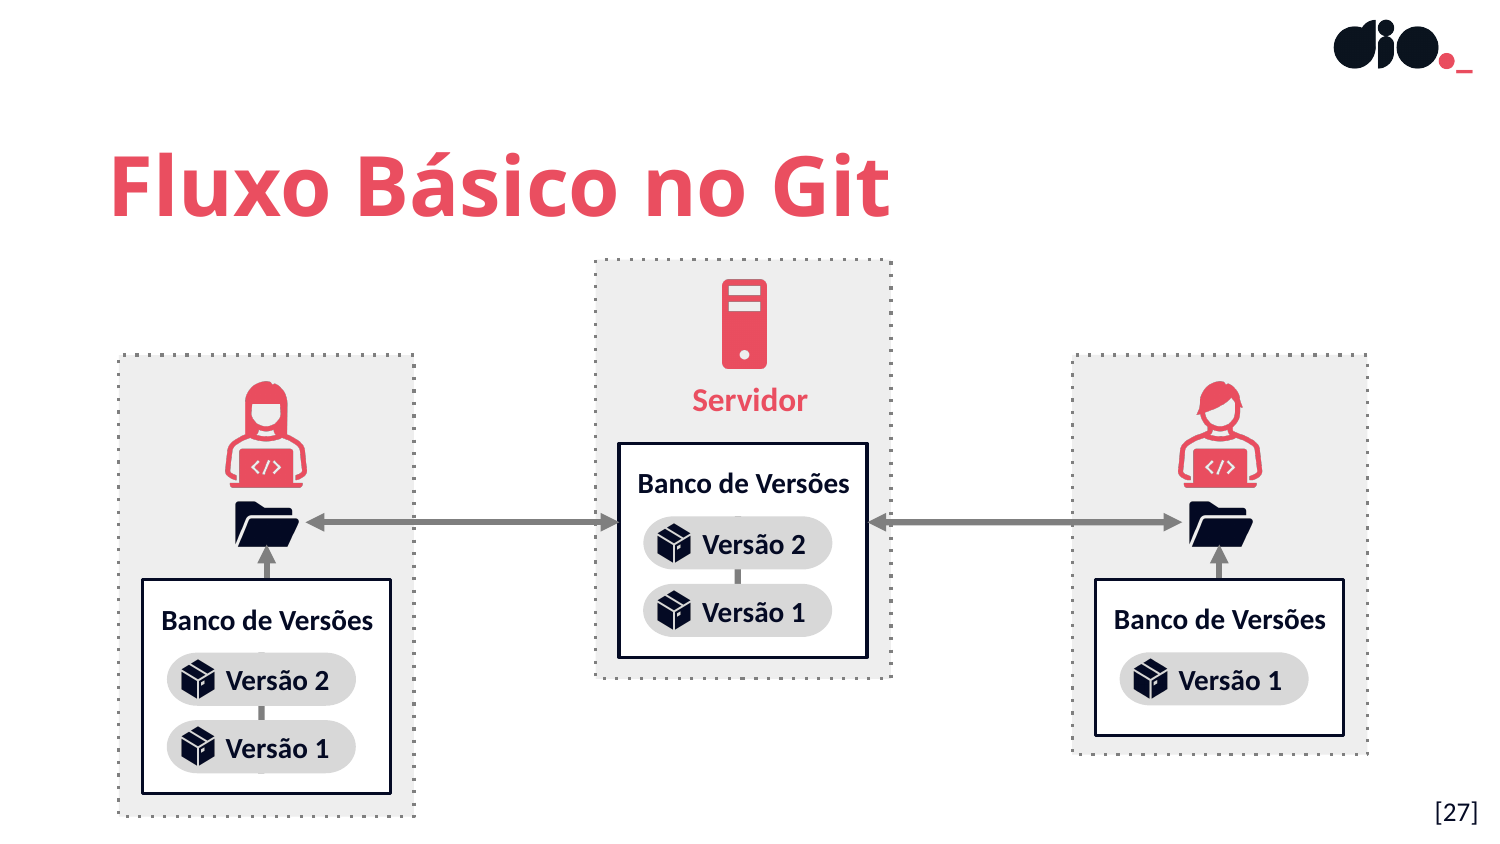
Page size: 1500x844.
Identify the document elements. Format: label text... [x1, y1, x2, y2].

text_box Fluxo Básico no Git [92, 106, 1404, 245]
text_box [596, 274, 892, 423]
picture [1333, 19, 1473, 74]
text_box [595, 430, 891, 519]
text_box [595, 259, 891, 274]
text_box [1160, 370, 1280, 543]
text_box [1072, 354, 1368, 755]
picture [206, 370, 326, 544]
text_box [618, 443, 868, 658]
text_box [1095, 544, 1344, 736]
text_box [595, 531, 891, 679]
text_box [142, 544, 391, 794]
slide_number [‹#›] [1403, 779, 1494, 844]
text_box [118, 355, 414, 817]
